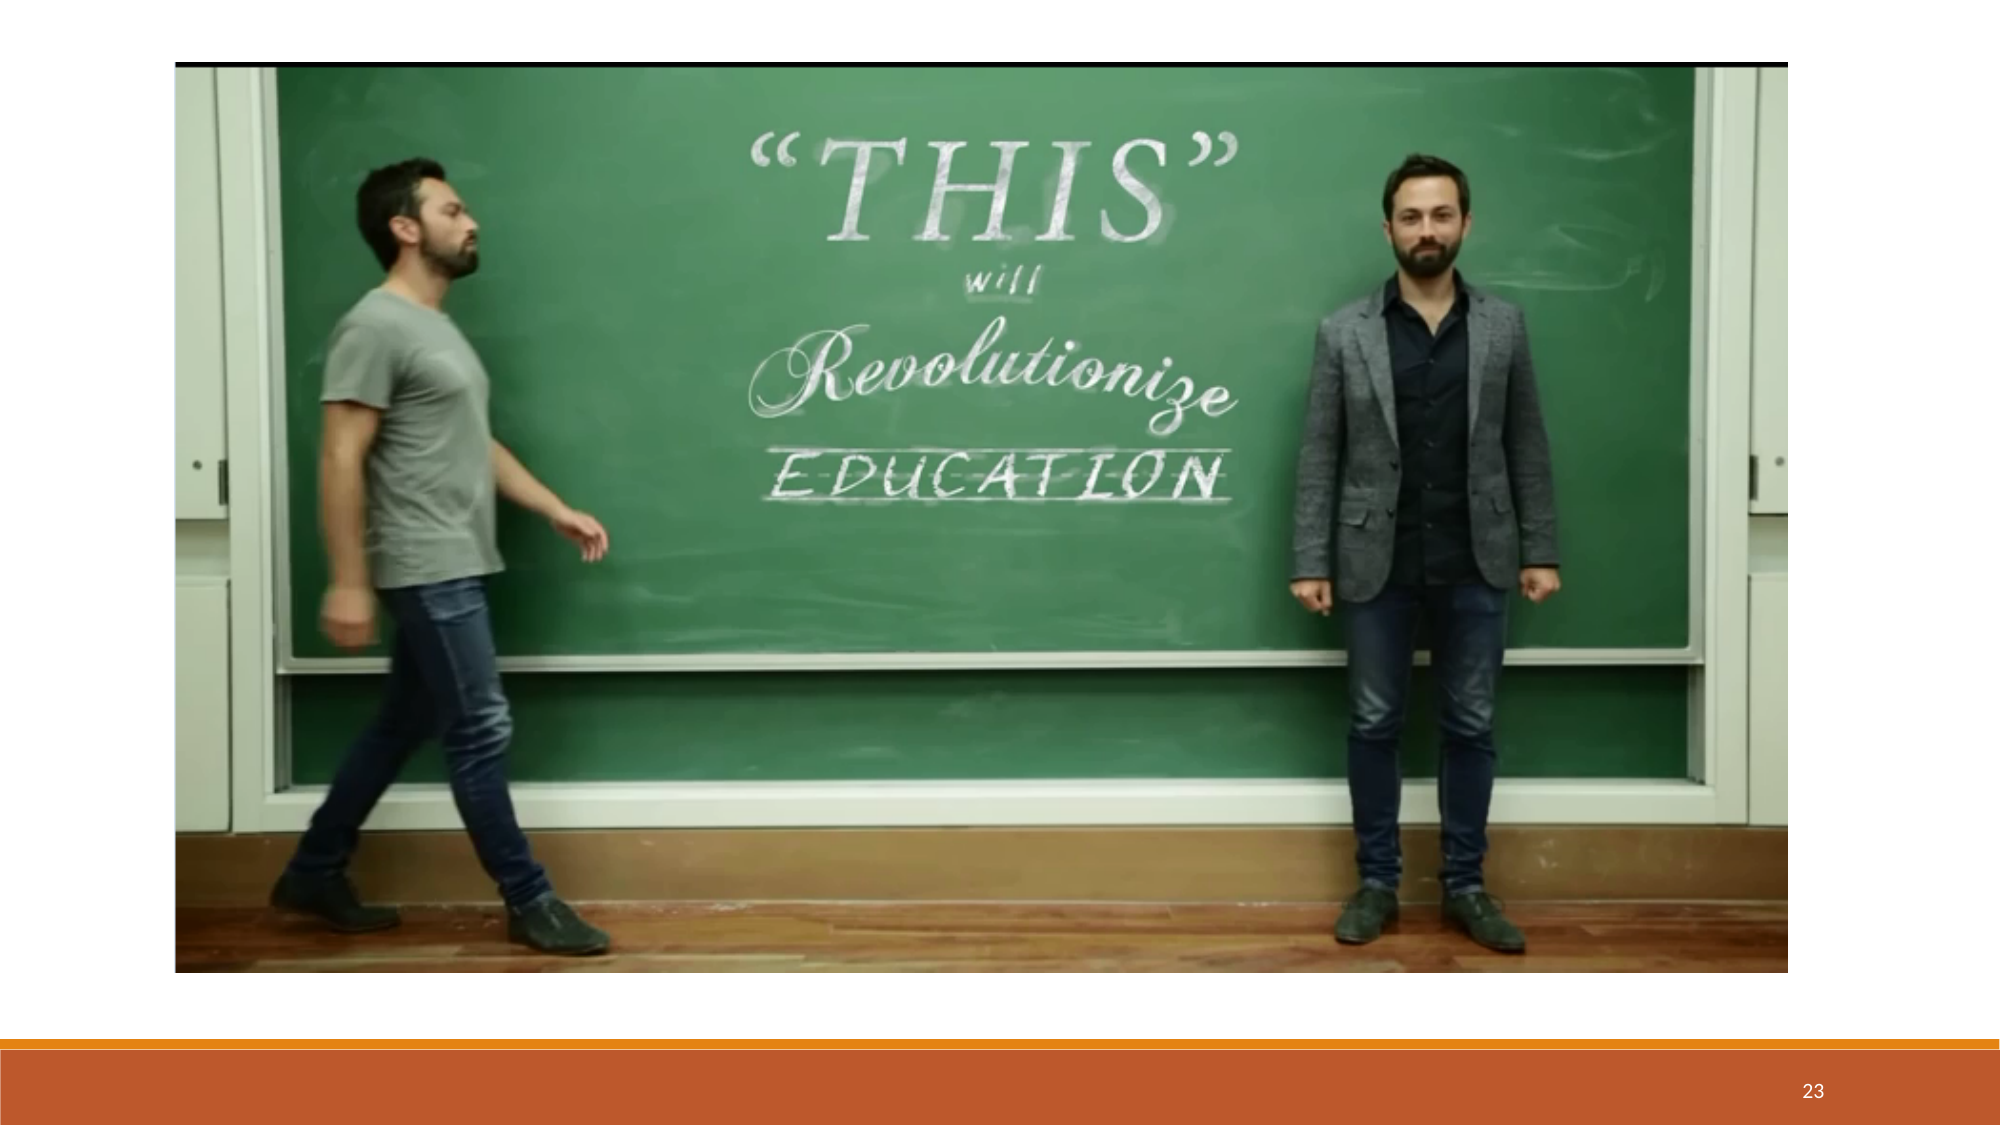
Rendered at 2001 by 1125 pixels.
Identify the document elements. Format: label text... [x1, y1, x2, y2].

picture [174, 61, 1788, 973]
slide_number 23 [1624, 1059, 1840, 1120]
